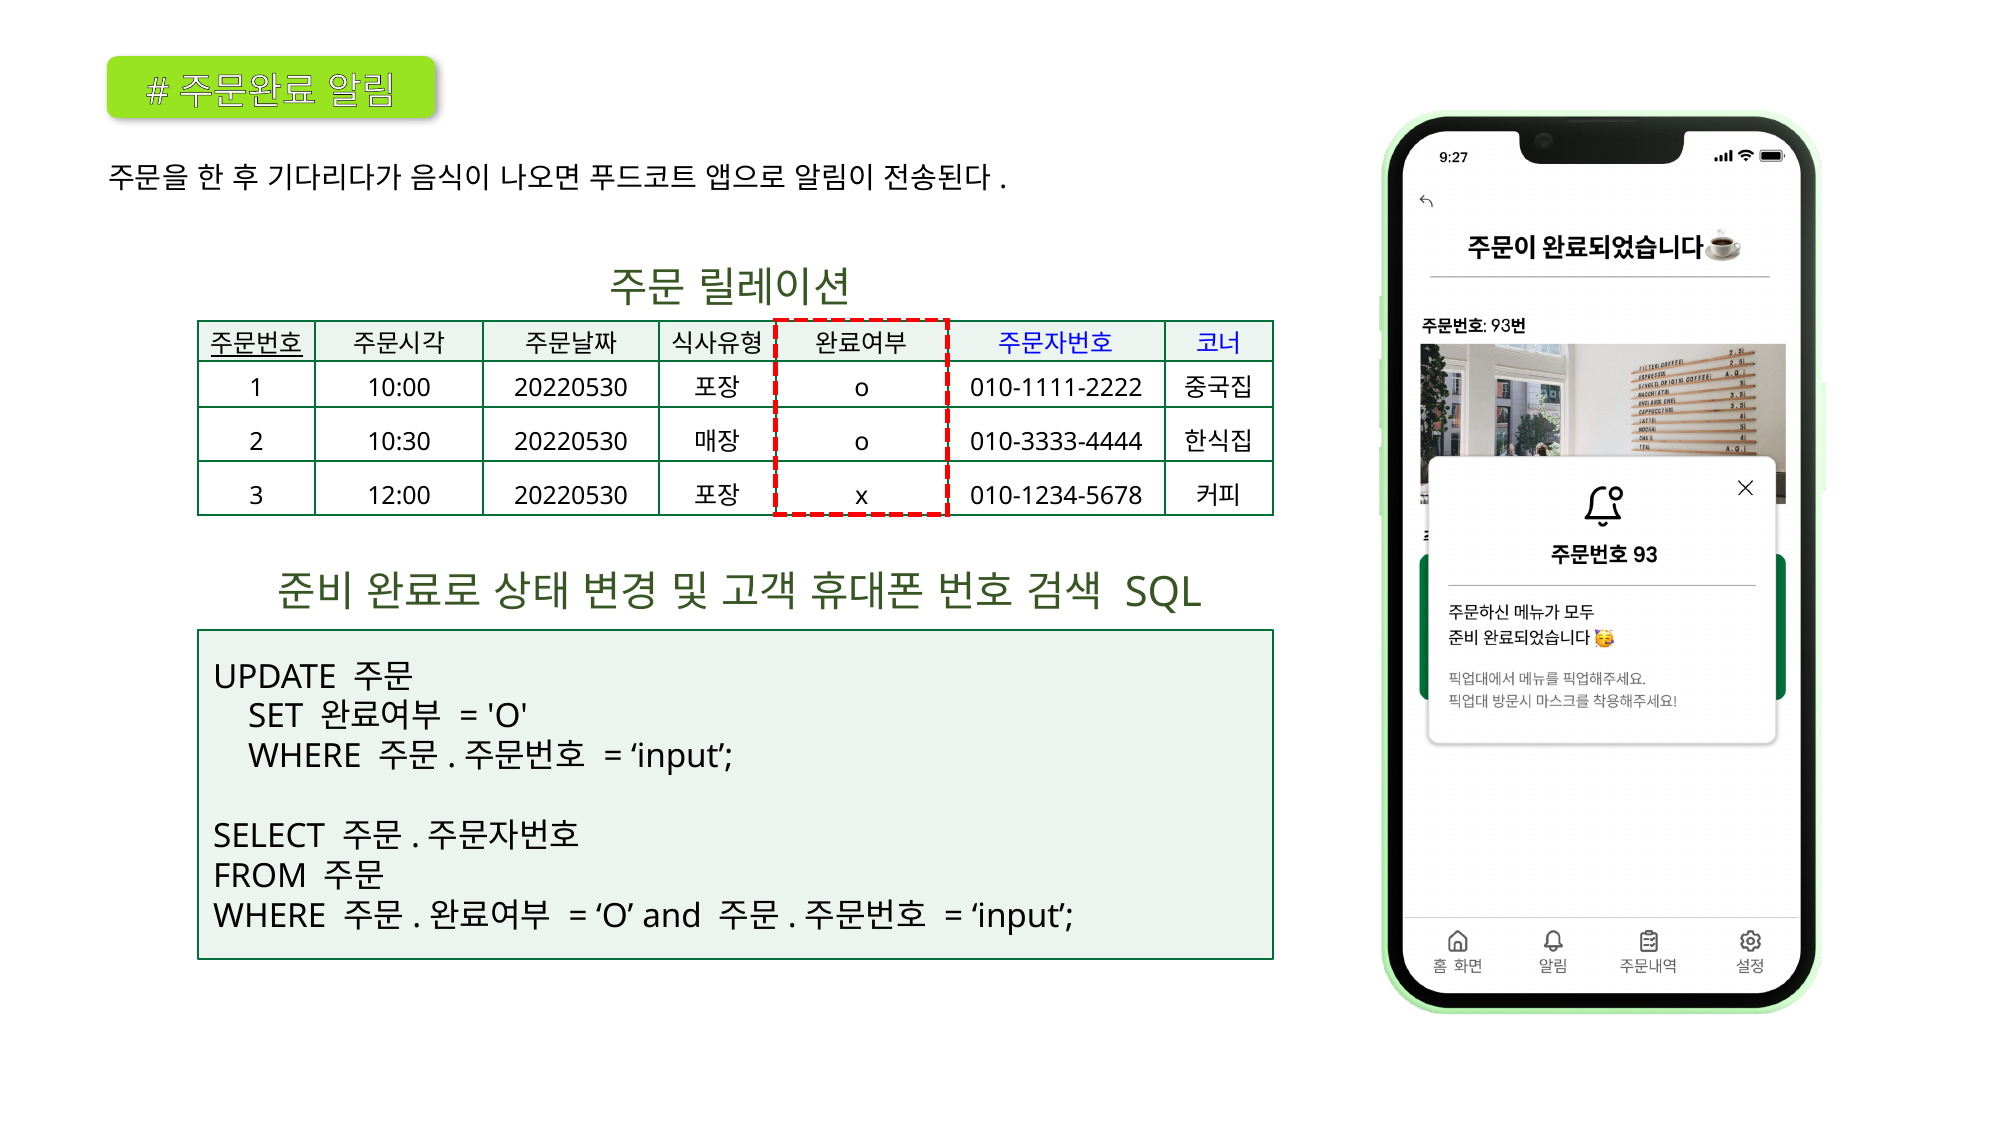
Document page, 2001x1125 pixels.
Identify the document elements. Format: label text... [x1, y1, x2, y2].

table_cell 3 [199, 462, 314, 514]
table_header 주문번호 [199, 322, 314, 360]
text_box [106, 56, 435, 121]
table_cell 2 [199, 408, 314, 460]
text_box UPDATE 주문 SET 완료여부 = 'O' WHERE 주문.주문번호 = ‘input’; SELECT 주문.주문자번호 FROM 주문 WHERE 주문.완료여부 = ‘O’ and 주문.주문번호 = ‘input’; [198, 630, 1273, 959]
table_cell 12:00 [316, 462, 482, 514]
table_cell 포장 [660, 362, 775, 406]
table_header 식사유형 [660, 322, 775, 360]
table_cell 포장 [660, 462, 775, 514]
table_cell 20220530 [484, 408, 658, 460]
text_box 주문 릴레이션 [594, 253, 868, 318]
table_cell 한식집 [1166, 408, 1272, 460]
table_cell 20220530 [484, 362, 658, 406]
table_cell 커피 [1166, 462, 1272, 514]
table_cell 중국집 [1166, 362, 1272, 406]
table_header 주문시각 [316, 322, 482, 360]
table_cell 010-1234-5678 [949, 462, 1164, 514]
table_cell 매장 [660, 408, 775, 460]
table_cell 20220530 [484, 462, 658, 514]
table_header 주문자번호 [949, 322, 1164, 360]
table_cell 10:00 [316, 362, 482, 406]
table_header 주문날짜 [484, 322, 658, 360]
table_cell 1 [199, 362, 314, 406]
text_box 준비 완료로 상태 변경 및 고객 휴대폰 번호 검색 SQL [262, 557, 1218, 623]
text_box 주문을 한 후 기다리다가 음식이 나오면 푸드코트 앱으로 알림이 전송된다. [93, 133, 1049, 202]
table_cell 10:30 [316, 408, 482, 460]
table_cell 010-3333-4444 [949, 408, 1164, 460]
table_cell 010-1111-2222 [949, 362, 1164, 406]
text_box [775, 319, 948, 516]
table_header 코너 [1166, 322, 1272, 360]
picture [1379, 110, 1826, 1014]
